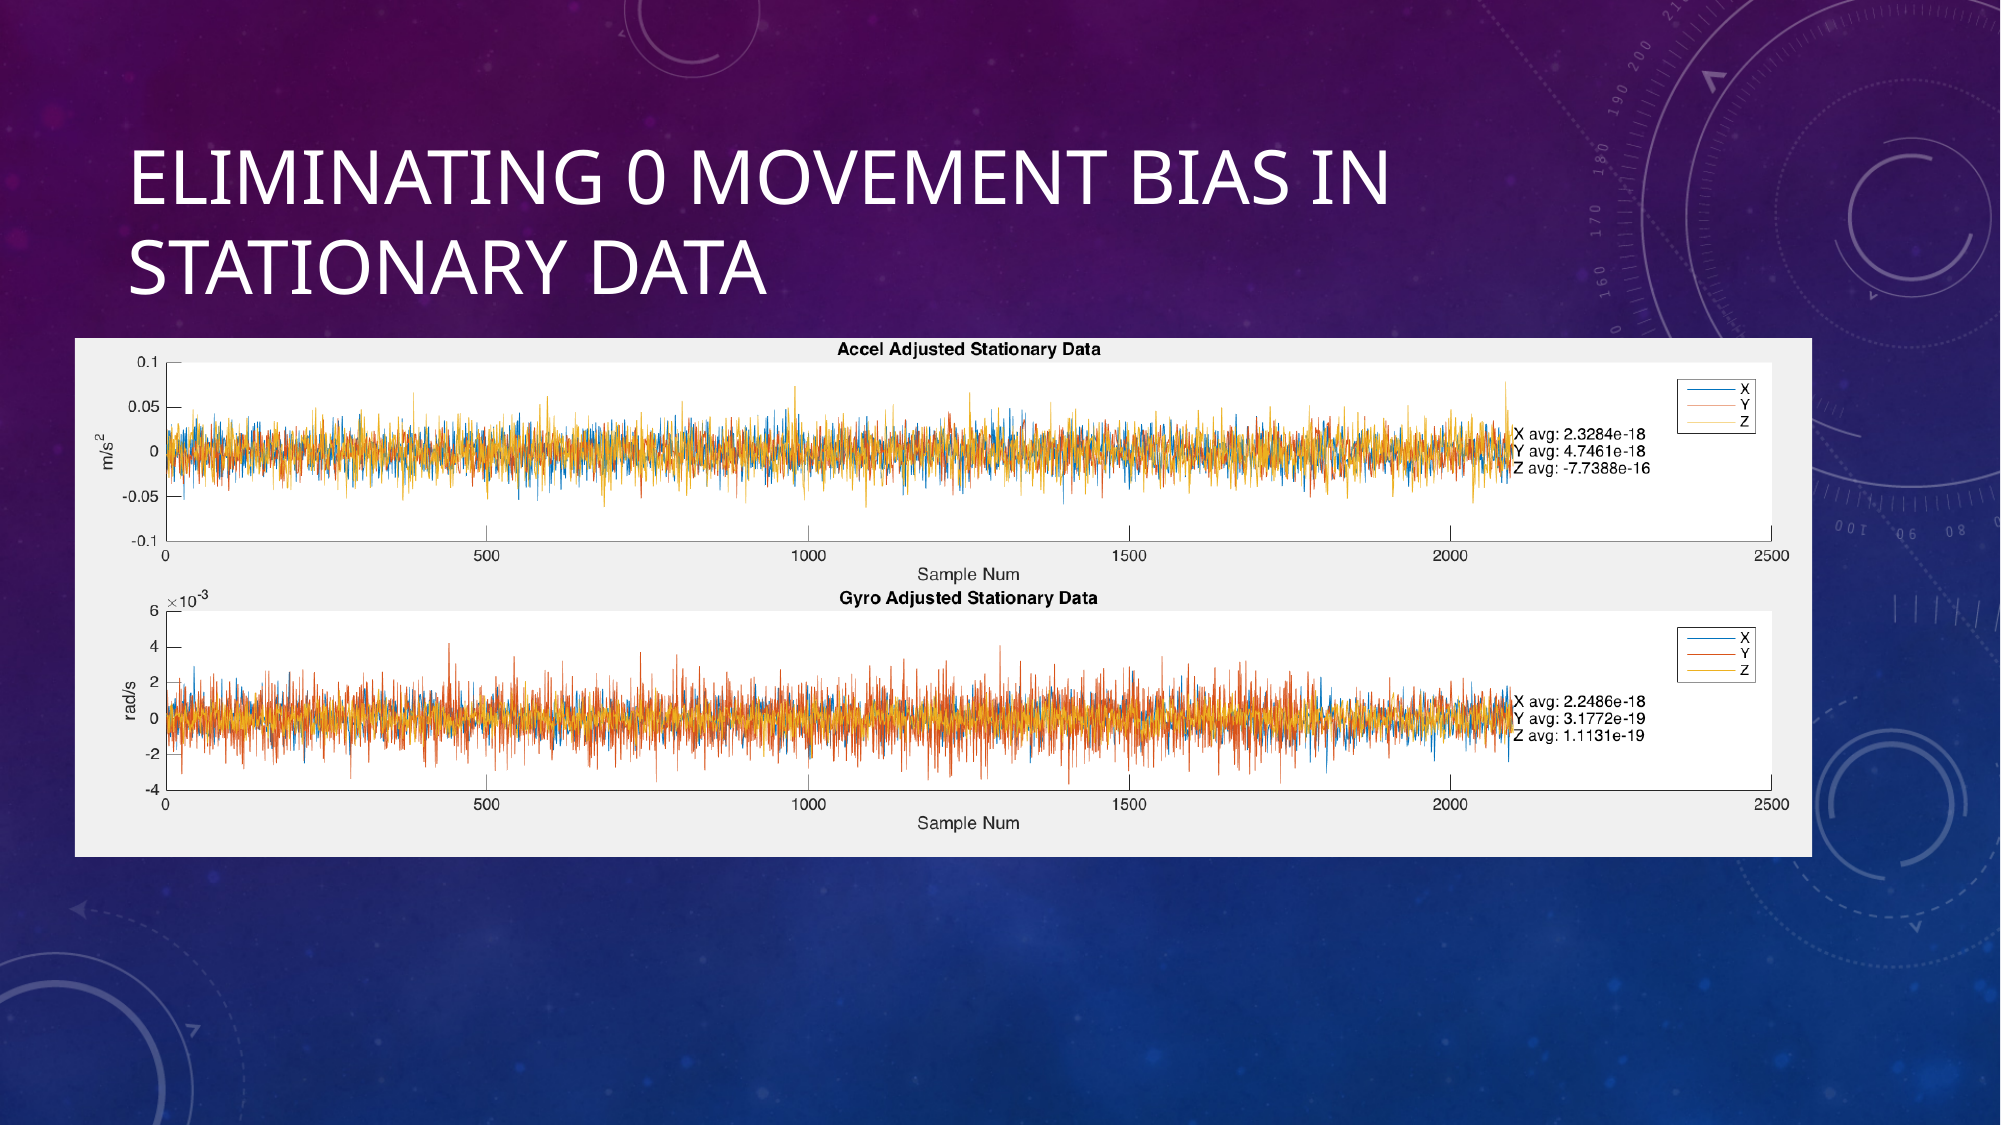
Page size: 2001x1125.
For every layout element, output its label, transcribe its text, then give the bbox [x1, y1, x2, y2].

title Eliminating 0 Movement Bias in Stationary Data [112, 99, 1866, 339]
picture [0, 0, 2001, 1125]
